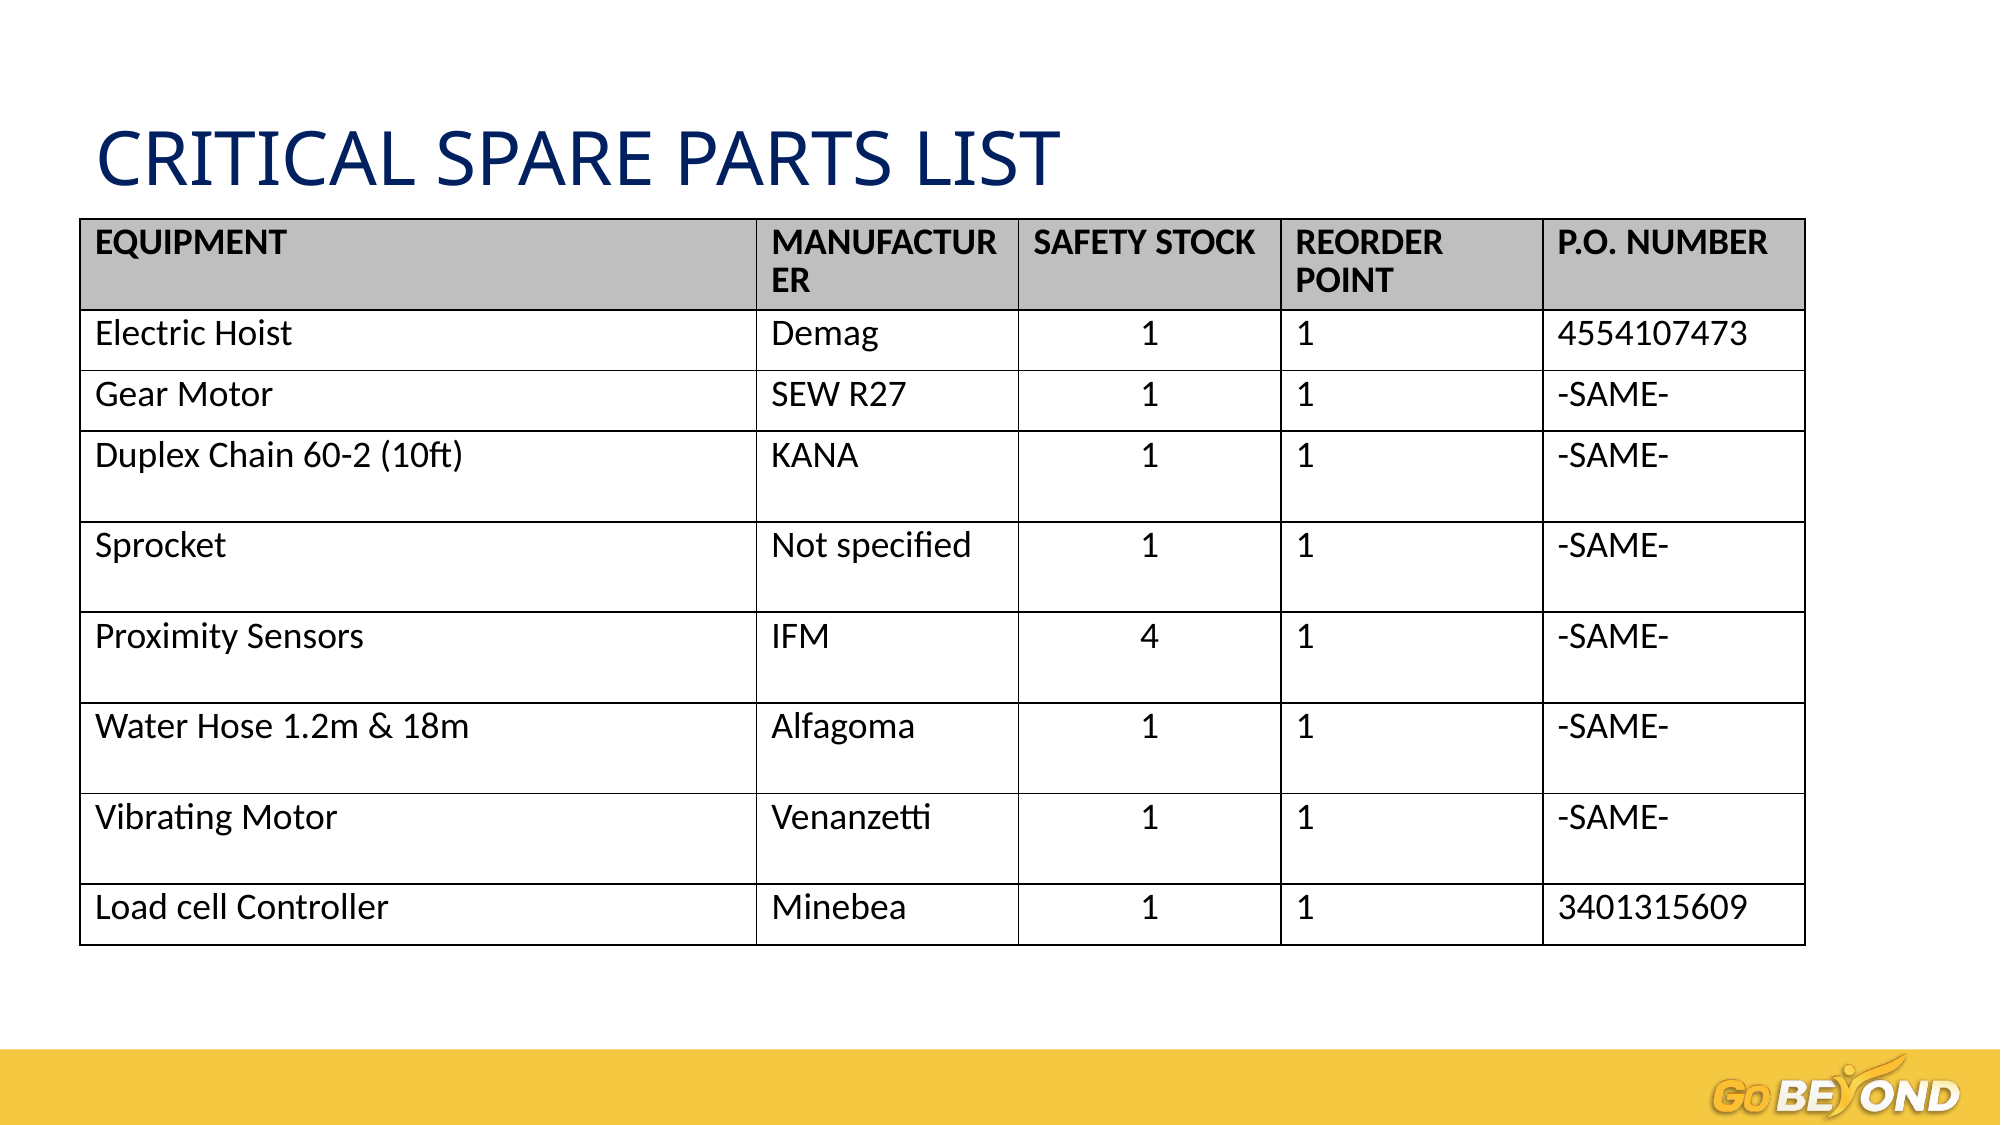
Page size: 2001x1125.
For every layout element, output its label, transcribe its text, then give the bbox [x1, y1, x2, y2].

table_cell Minebea [757, 885, 1018, 944]
table_cell 1 [1282, 432, 1542, 521]
table_cell Not specified [757, 523, 1018, 611]
table_header REORDER POINT [1282, 220, 1542, 309]
table_cell Duplex Chain 60-2 (10ft) [81, 432, 756, 521]
table_cell SEW R27 [757, 371, 1018, 430]
table_cell Vibrating Motor [81, 794, 756, 883]
table_cell 4554107473 [1544, 311, 1804, 370]
table_cell -SAME- [1544, 371, 1804, 430]
table_cell Proximity Sensors [81, 613, 756, 702]
table_header EQUIPMENT [81, 220, 756, 309]
table_cell Gear Motor [81, 371, 756, 430]
table_cell 1 [1019, 704, 1280, 793]
table_cell 1 [1019, 885, 1280, 944]
table_cell 4 [1019, 613, 1280, 702]
table_cell 1 [1282, 885, 1542, 944]
table_cell Demag [757, 311, 1018, 370]
table_cell Water Hose 1.2m & 18m [81, 704, 756, 793]
table_cell KANA [757, 432, 1018, 521]
table_cell 3401315609 [1544, 885, 1804, 944]
table_header SAFETY STOCK [1019, 220, 1280, 309]
table_cell -SAME- [1544, 613, 1804, 702]
table_cell 1 [1282, 523, 1542, 611]
table_header P.O. NUMBER [1544, 220, 1804, 309]
table_cell -SAME- [1544, 794, 1804, 883]
title CRITICAL SPARE PARTS LIST [80, 52, 1806, 218]
table_cell IFM [757, 613, 1018, 702]
table_cell 1 [1282, 613, 1542, 702]
table_cell 1 [1282, 704, 1542, 793]
table_cell 1 [1019, 794, 1280, 883]
table_cell 1 [1282, 311, 1542, 370]
table_cell 1 [1019, 523, 1280, 611]
table_cell Load cell Controller [81, 885, 756, 944]
picture [1706, 1049, 1964, 1125]
table_cell -SAME- [1544, 704, 1804, 793]
table_cell Electric Hoist [81, 311, 756, 370]
table_cell 1 [1019, 432, 1280, 521]
table_cell -SAME- [1544, 432, 1804, 521]
table_cell 1 [1282, 794, 1542, 883]
table_header MANUFACTURER [757, 220, 1018, 309]
table_cell 1 [1282, 371, 1542, 430]
table_cell Sprocket [81, 523, 756, 611]
table_cell 1 [1019, 311, 1280, 370]
table_cell Alfagoma [757, 704, 1018, 793]
table_cell Venanzetti [757, 794, 1018, 883]
table_cell -SAME- [1544, 523, 1804, 611]
table_cell 1 [1019, 371, 1280, 430]
